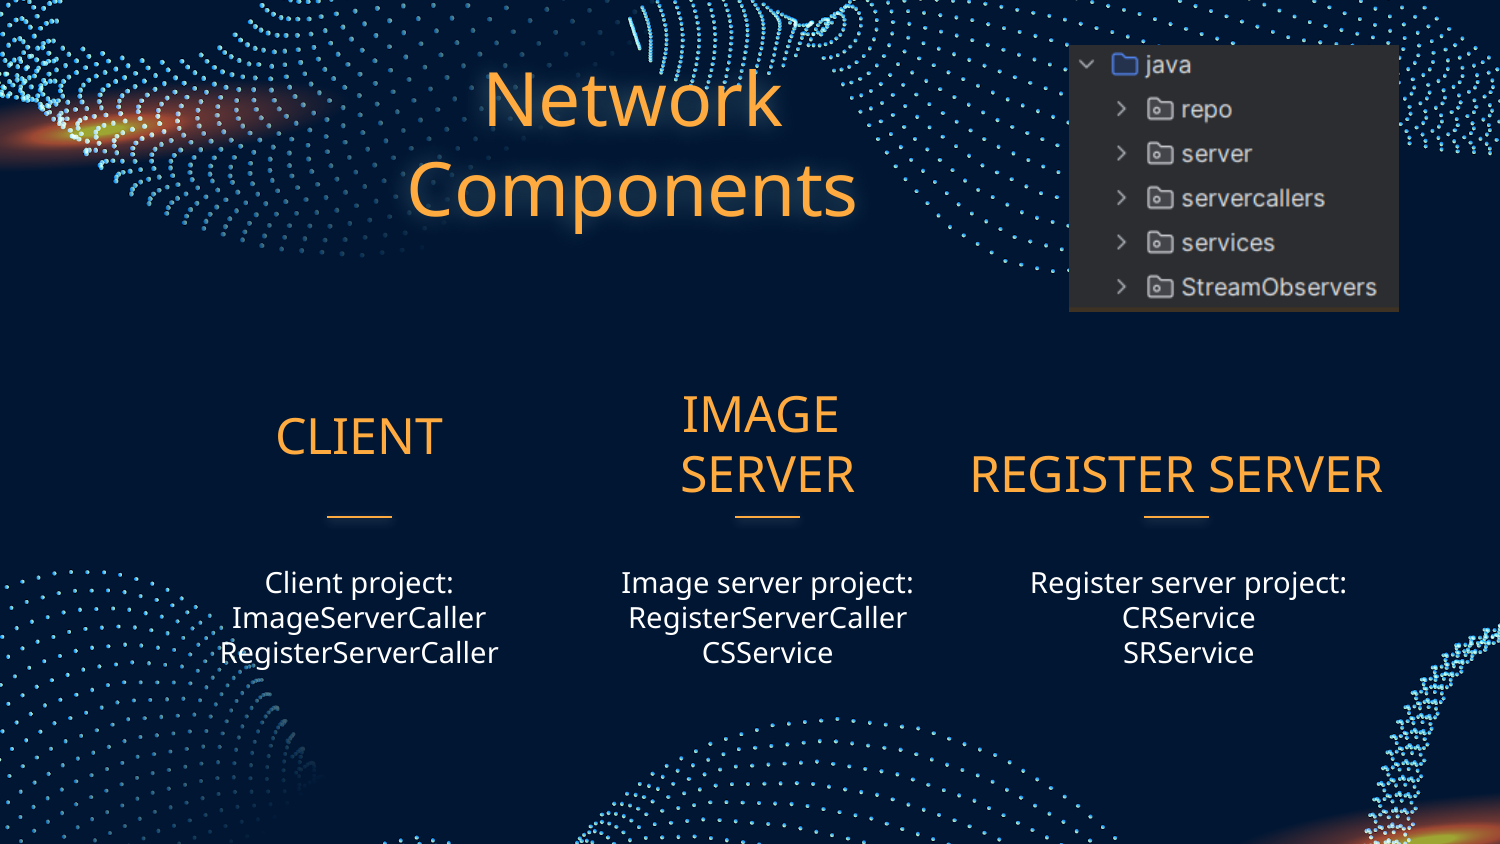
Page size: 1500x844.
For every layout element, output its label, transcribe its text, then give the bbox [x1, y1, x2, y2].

title CLIENT [108, 360, 610, 480]
subtitle Client project: ImageServerCaller RegisterServerCaller [189, 549, 529, 753]
title IMAGE SERVER [517, 398, 925, 518]
picture [0, 0, 1500, 844]
title Network Components [239, 140, 1027, 247]
title REGISTER SERVER [925, 398, 1427, 518]
subtitle Register server project: CRService SRService [978, 549, 1399, 753]
subtitle Image server project: RegisterServerCaller CSService [598, 549, 938, 753]
